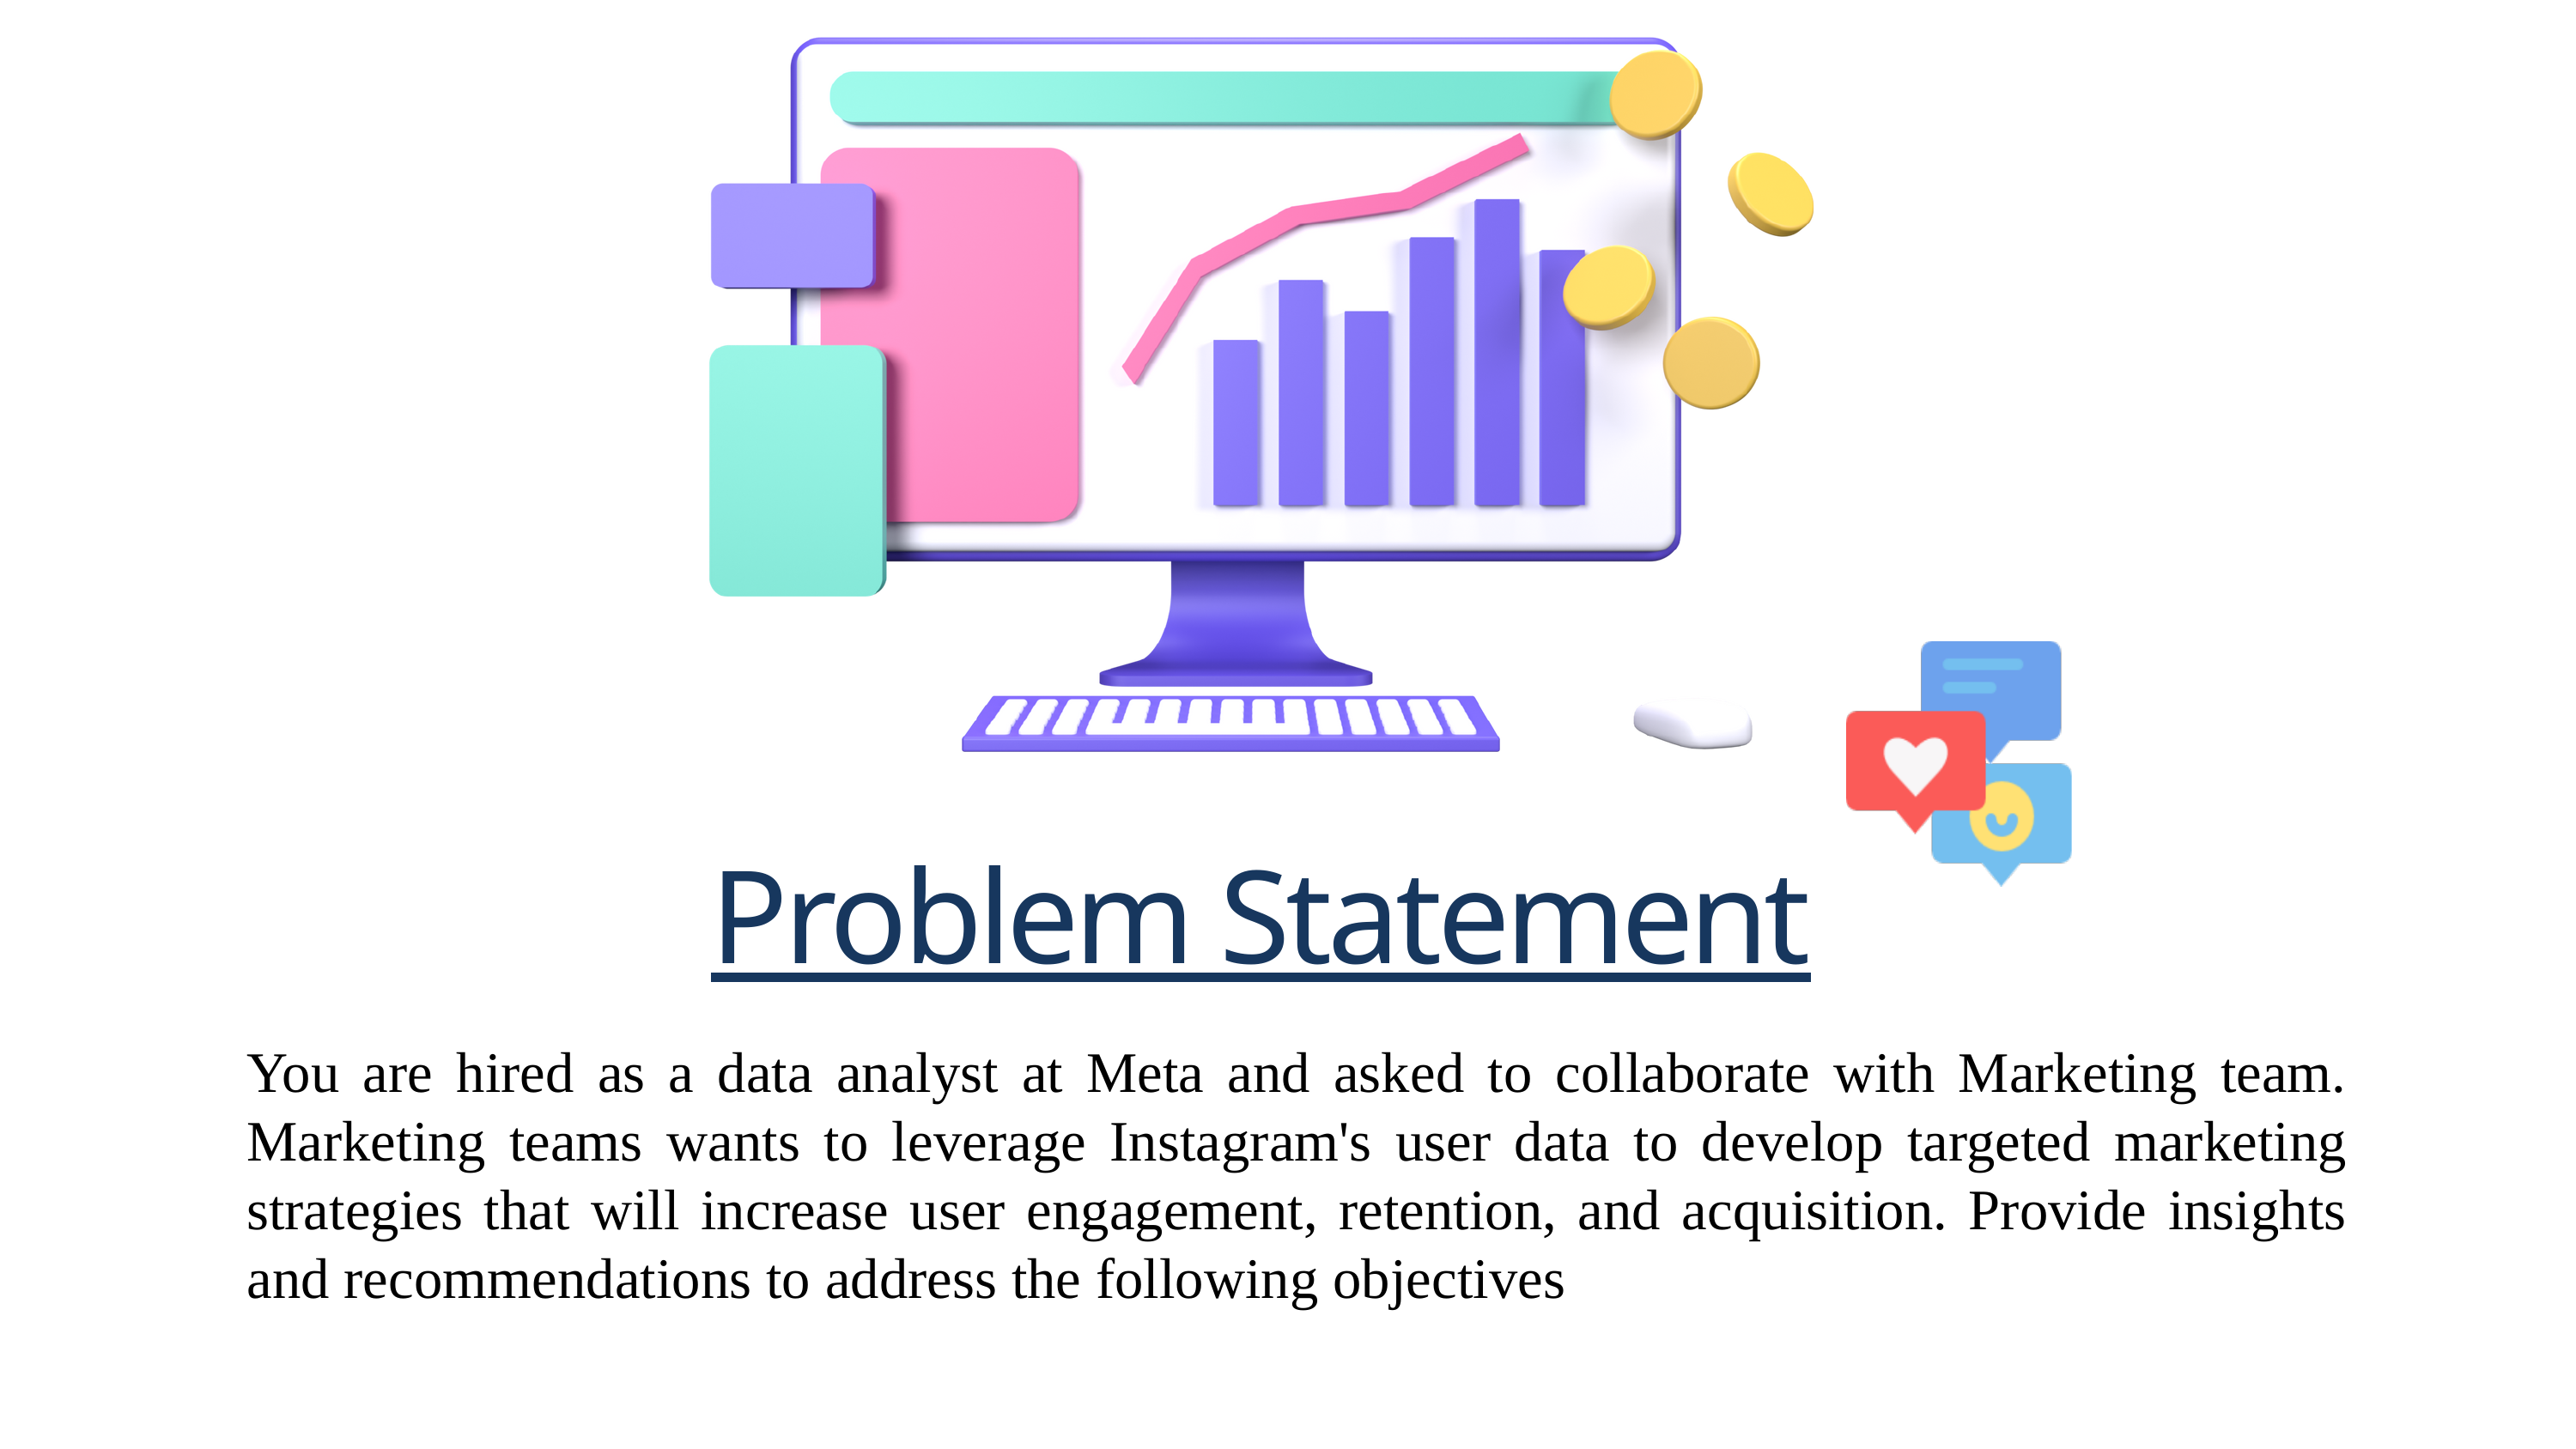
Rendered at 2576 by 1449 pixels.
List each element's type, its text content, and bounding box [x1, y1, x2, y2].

text_box [1846, 641, 2072, 887]
text_box [708, 37, 1814, 752]
text_box You are hired as a data analyst at Meta and asked to collaborate with Marketing team. Marketing teams wants to leverage Instagram's user data to develop targeted marketing strategies that will increase user engagement, retention, and acquisition. Provide insights and recommendations to address the following objectives [246, 1035, 2351, 1311]
text_box Problem Statement [468, 796, 2054, 990]
